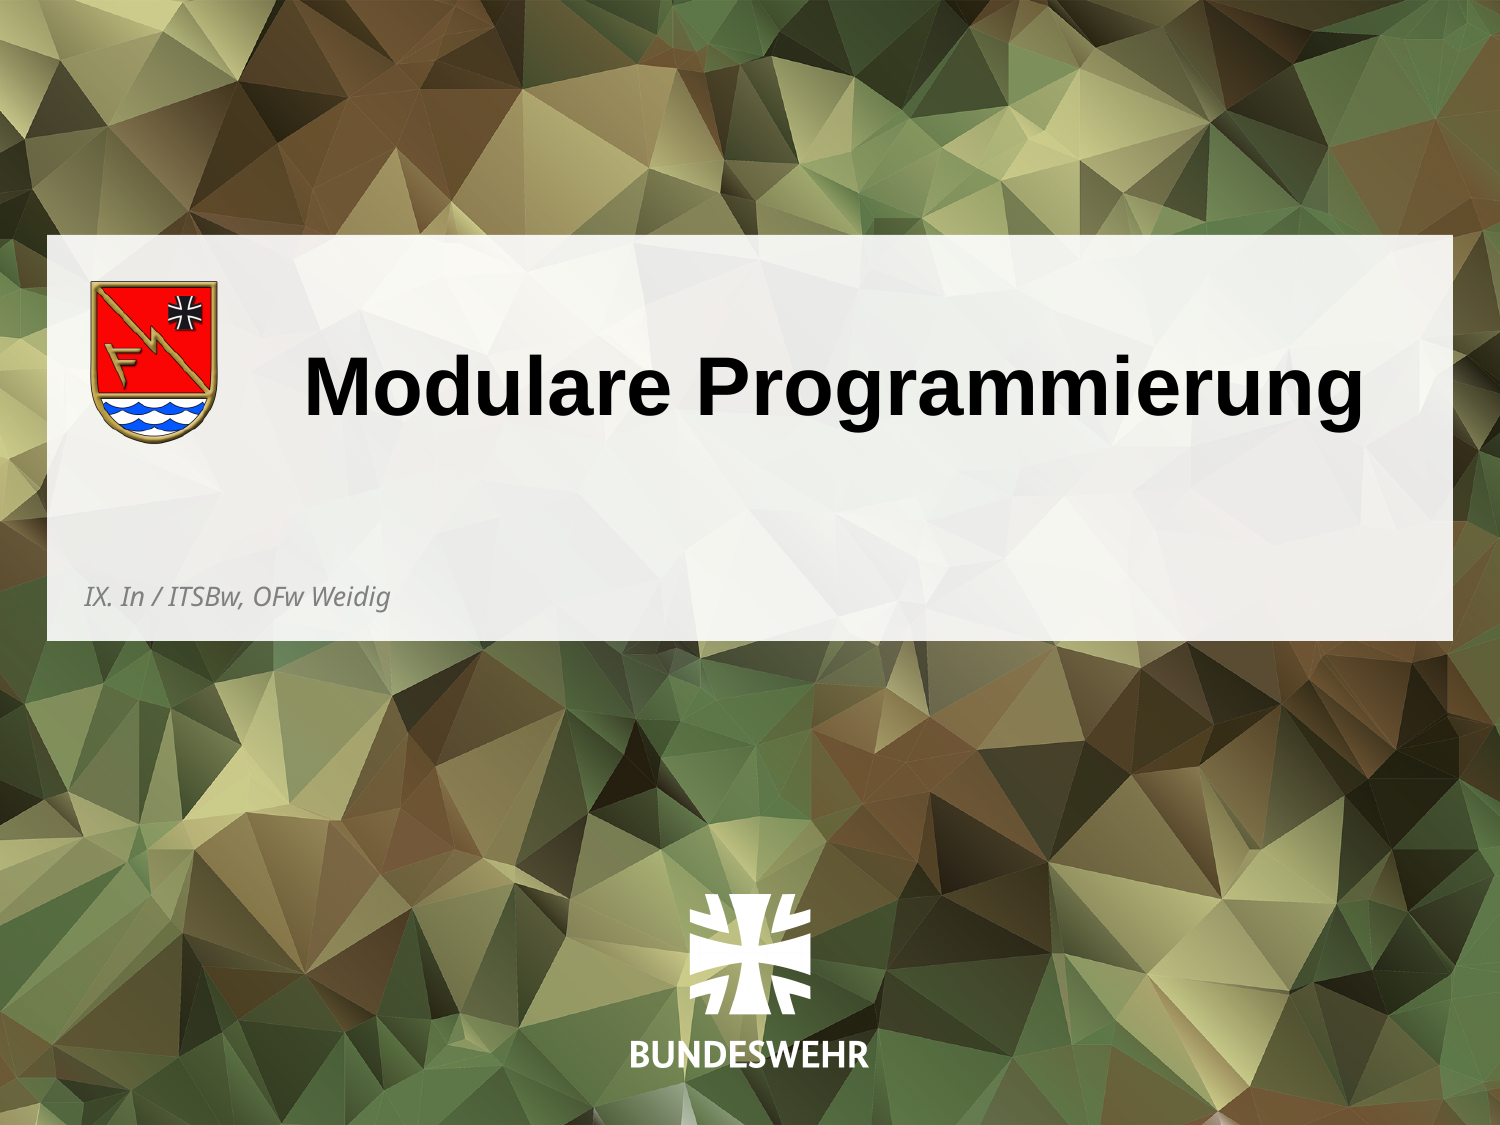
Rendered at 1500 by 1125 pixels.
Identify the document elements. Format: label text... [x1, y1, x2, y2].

list IX. In / ITSBw, OFw Weidig [84, 477, 1399, 614]
picture [0, 0, 1500, 1125]
list Modulare Programmierung [271, 275, 1399, 449]
